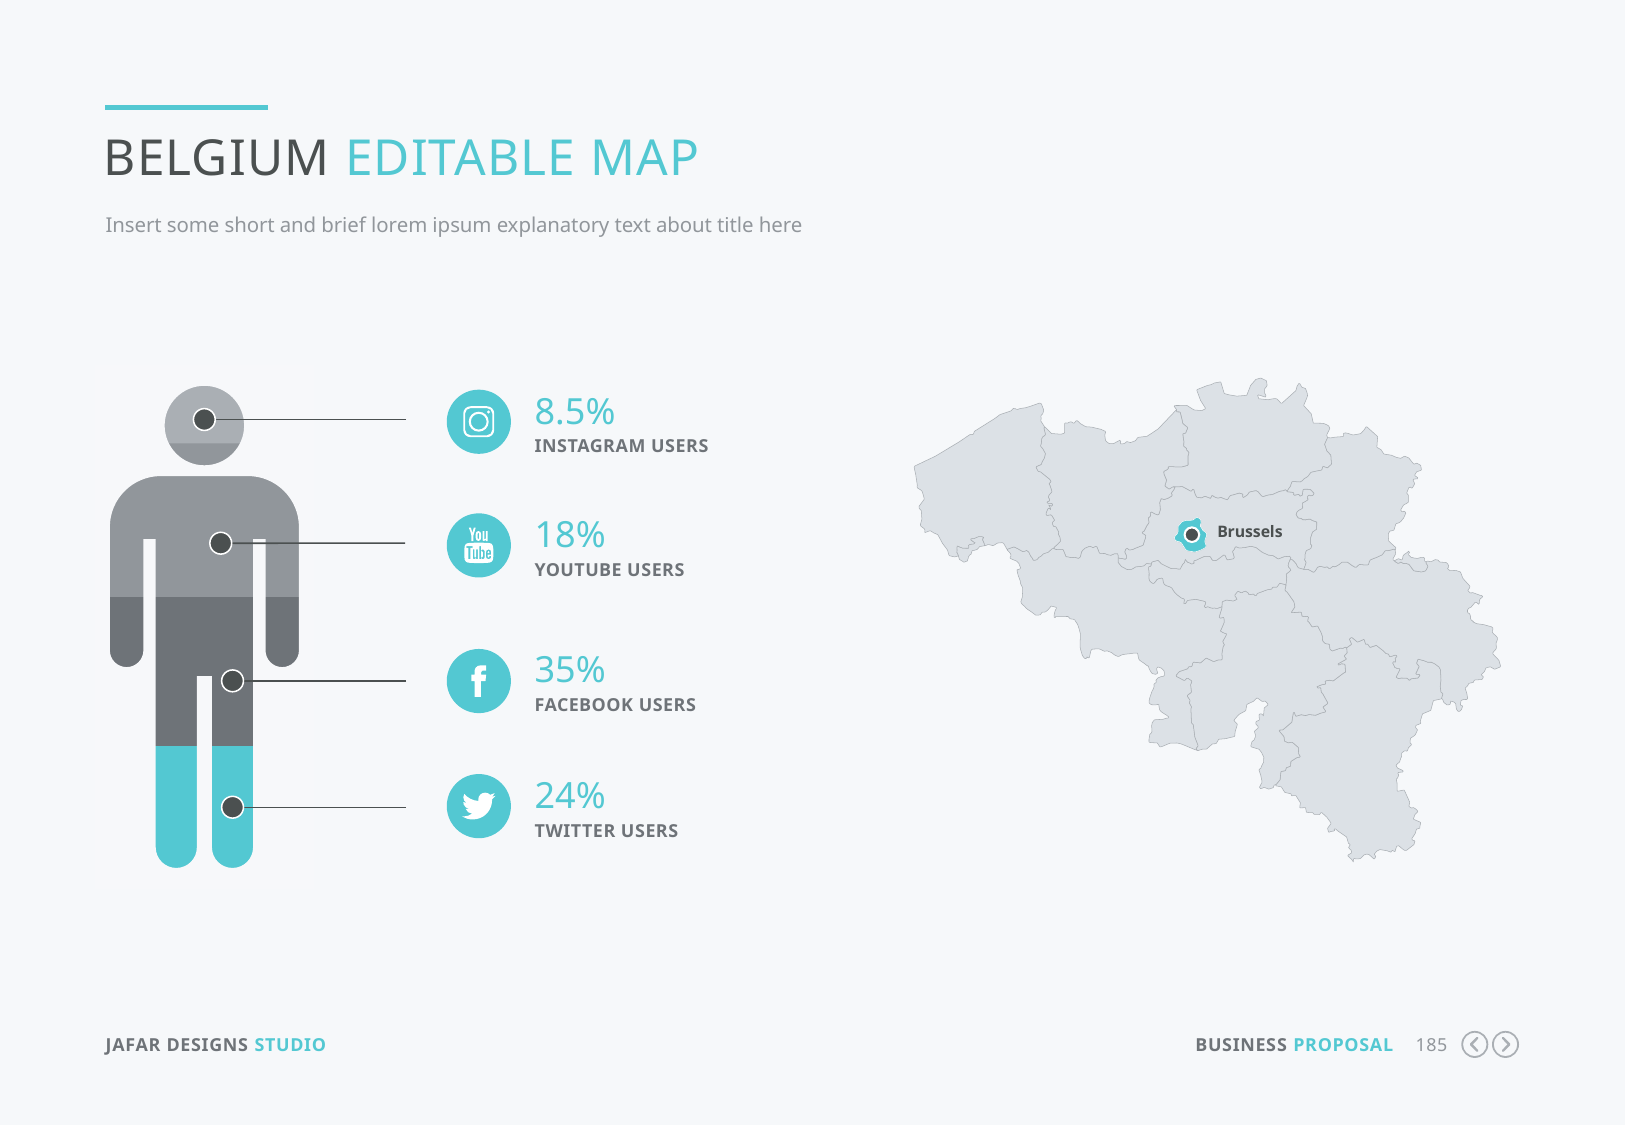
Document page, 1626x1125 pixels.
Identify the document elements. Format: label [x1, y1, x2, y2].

text_box [534, 388, 746, 457]
text_box [534, 511, 746, 581]
text_box [446, 513, 511, 578]
list [103, 125, 1518, 188]
text_box [94, 364, 407, 890]
text_box [446, 774, 511, 839]
text_box [913, 377, 1501, 862]
text_box [534, 772, 746, 842]
list [105, 209, 1519, 241]
text_box [446, 389, 511, 454]
text_box [446, 648, 511, 714]
text_box [534, 646, 746, 716]
